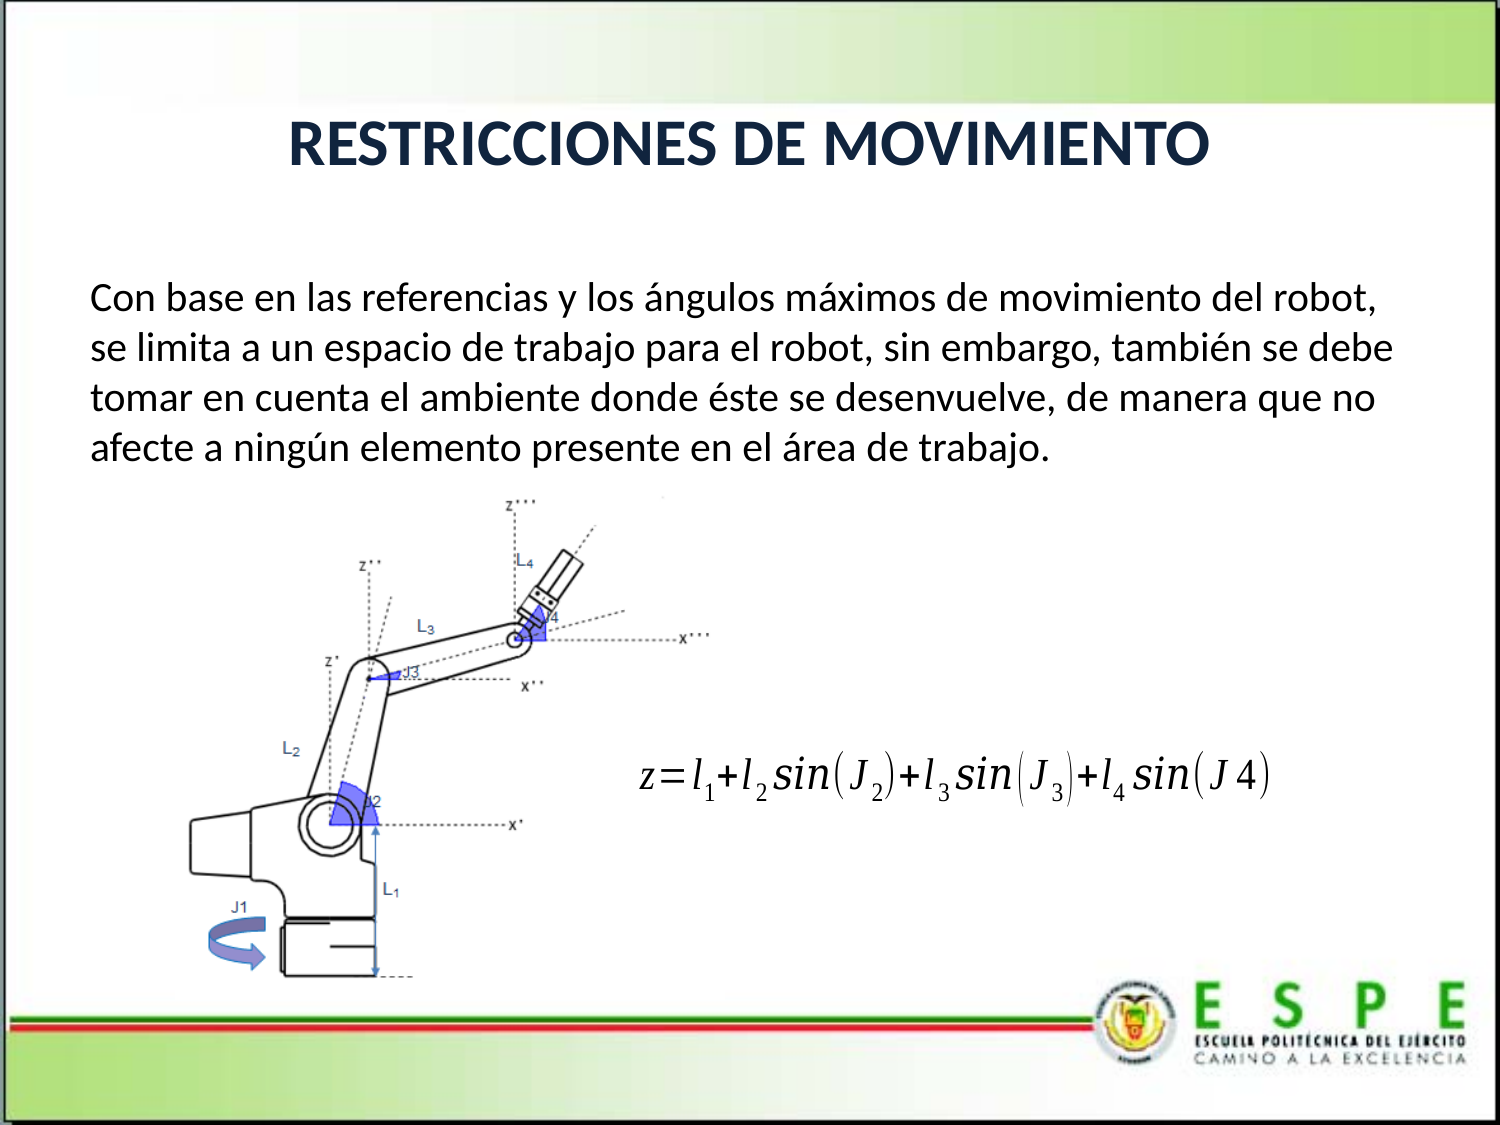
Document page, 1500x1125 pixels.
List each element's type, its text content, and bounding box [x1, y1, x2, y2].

list Con base en las referencias y los ángulos máximos de movimiento del robot, se limita a un espacio de trabajo para el robot, sin embargo, también se debe tomar en cuenta el ambiente donde éste se desenvuelve, de manera que no afecte a ningún elemento presente en el área de trabajo. [75, 262, 1425, 1005]
title RESTRICCIONES DE MOVIMIENTO [75, 45, 1425, 233]
picture [0, 0, 1500, 1125]
